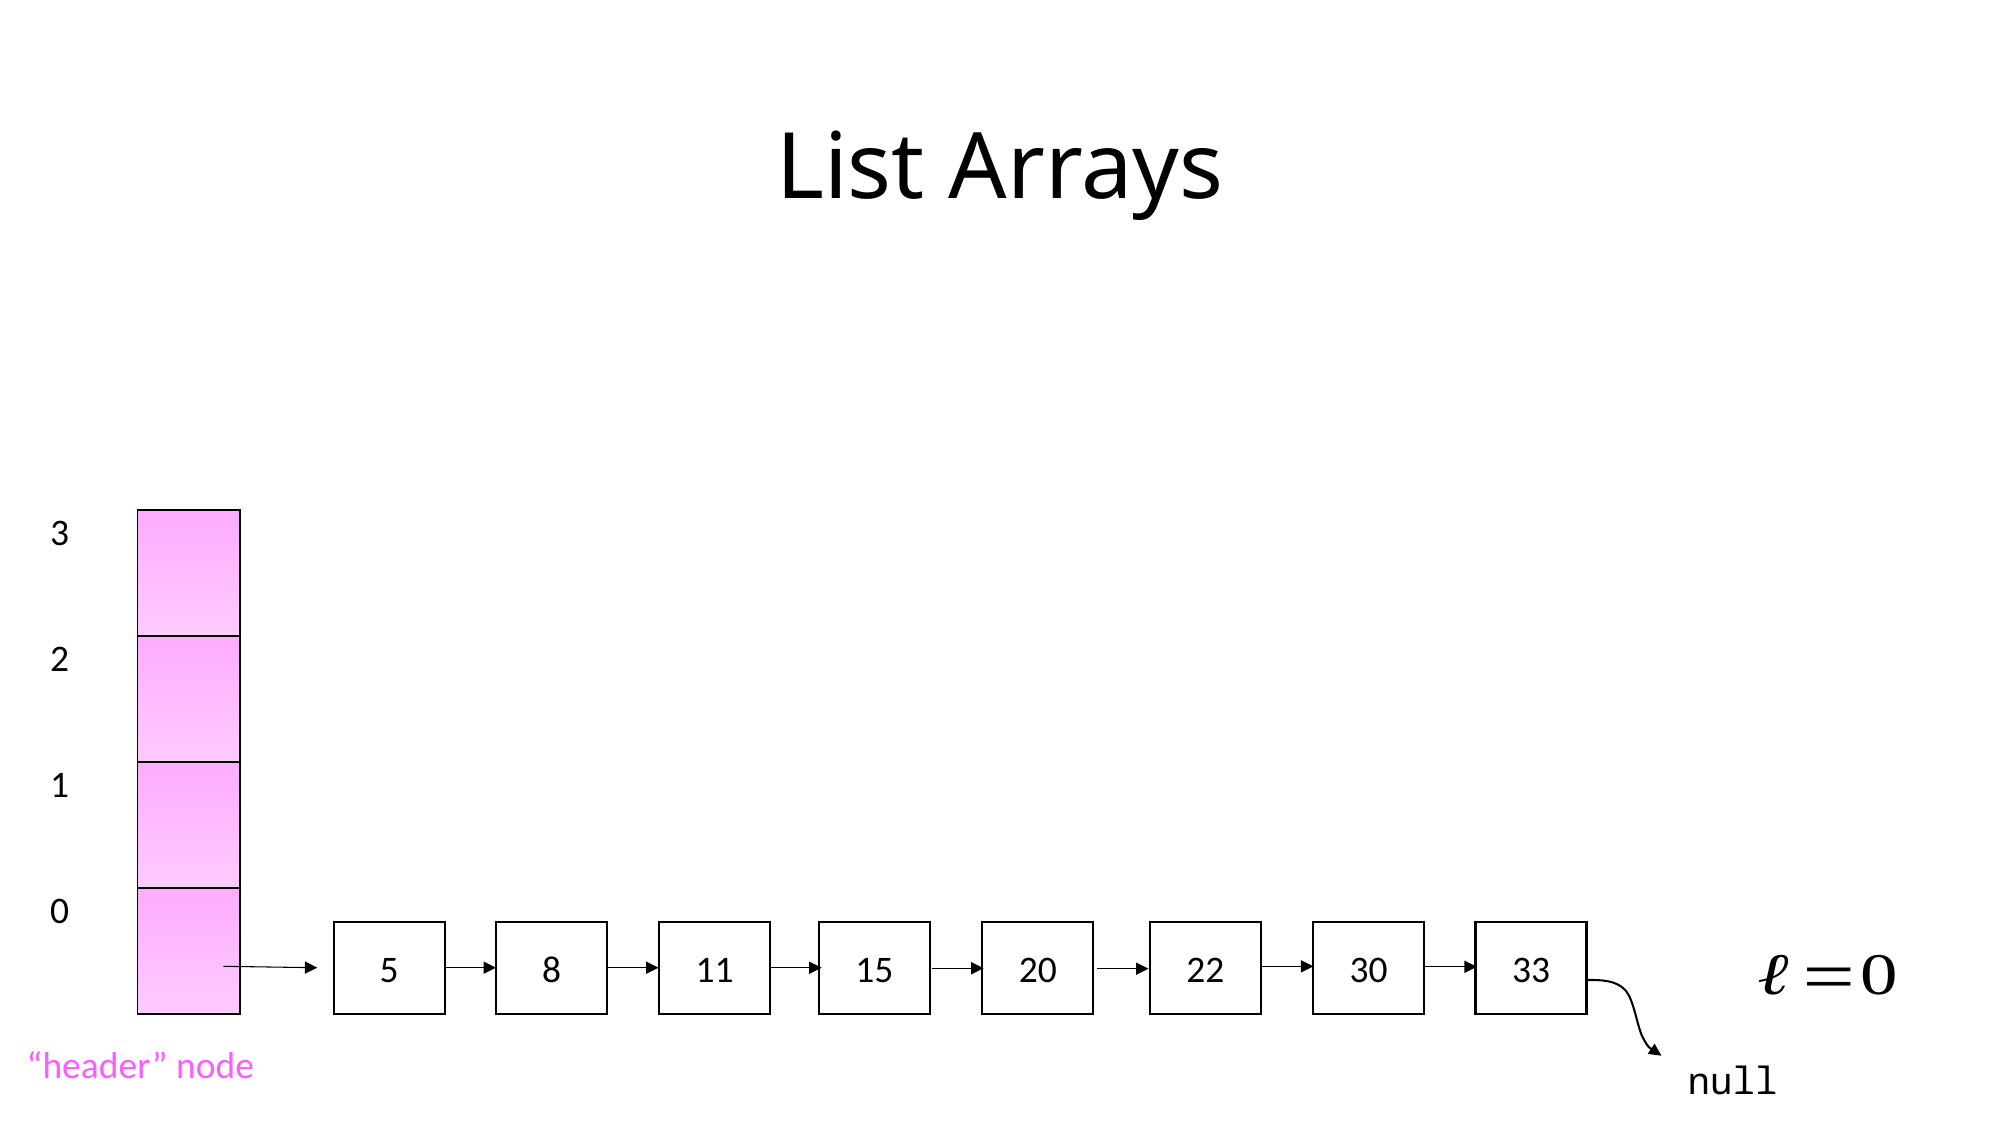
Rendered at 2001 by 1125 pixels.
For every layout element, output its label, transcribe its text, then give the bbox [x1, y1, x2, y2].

text_box null [1673, 1049, 1796, 1110]
text_box 33 [1474, 921, 1588, 1015]
text_box “header” node [11, 1034, 284, 1094]
text_box 15 [818, 921, 931, 1015]
table_header 3 [35, 510, 137, 636]
text_box 11 [658, 921, 771, 1015]
text_box 20 [981, 921, 1094, 1015]
text_box 5 [333, 921, 446, 1015]
text_box 22 [1149, 921, 1262, 1015]
table_cell 2 [35, 636, 137, 762]
title List Arrays [137, 59, 1863, 278]
text_box [1586, 978, 1662, 1056]
table_cell [138, 763, 239, 887]
text_box 8 [495, 921, 608, 1015]
table_header [138, 511, 239, 635]
table_cell [138, 637, 239, 761]
table_cell [138, 889, 239, 1013]
text_box 30 [1312, 921, 1425, 1015]
table_cell 0 [35, 888, 137, 1014]
table_cell 1 [35, 762, 137, 888]
